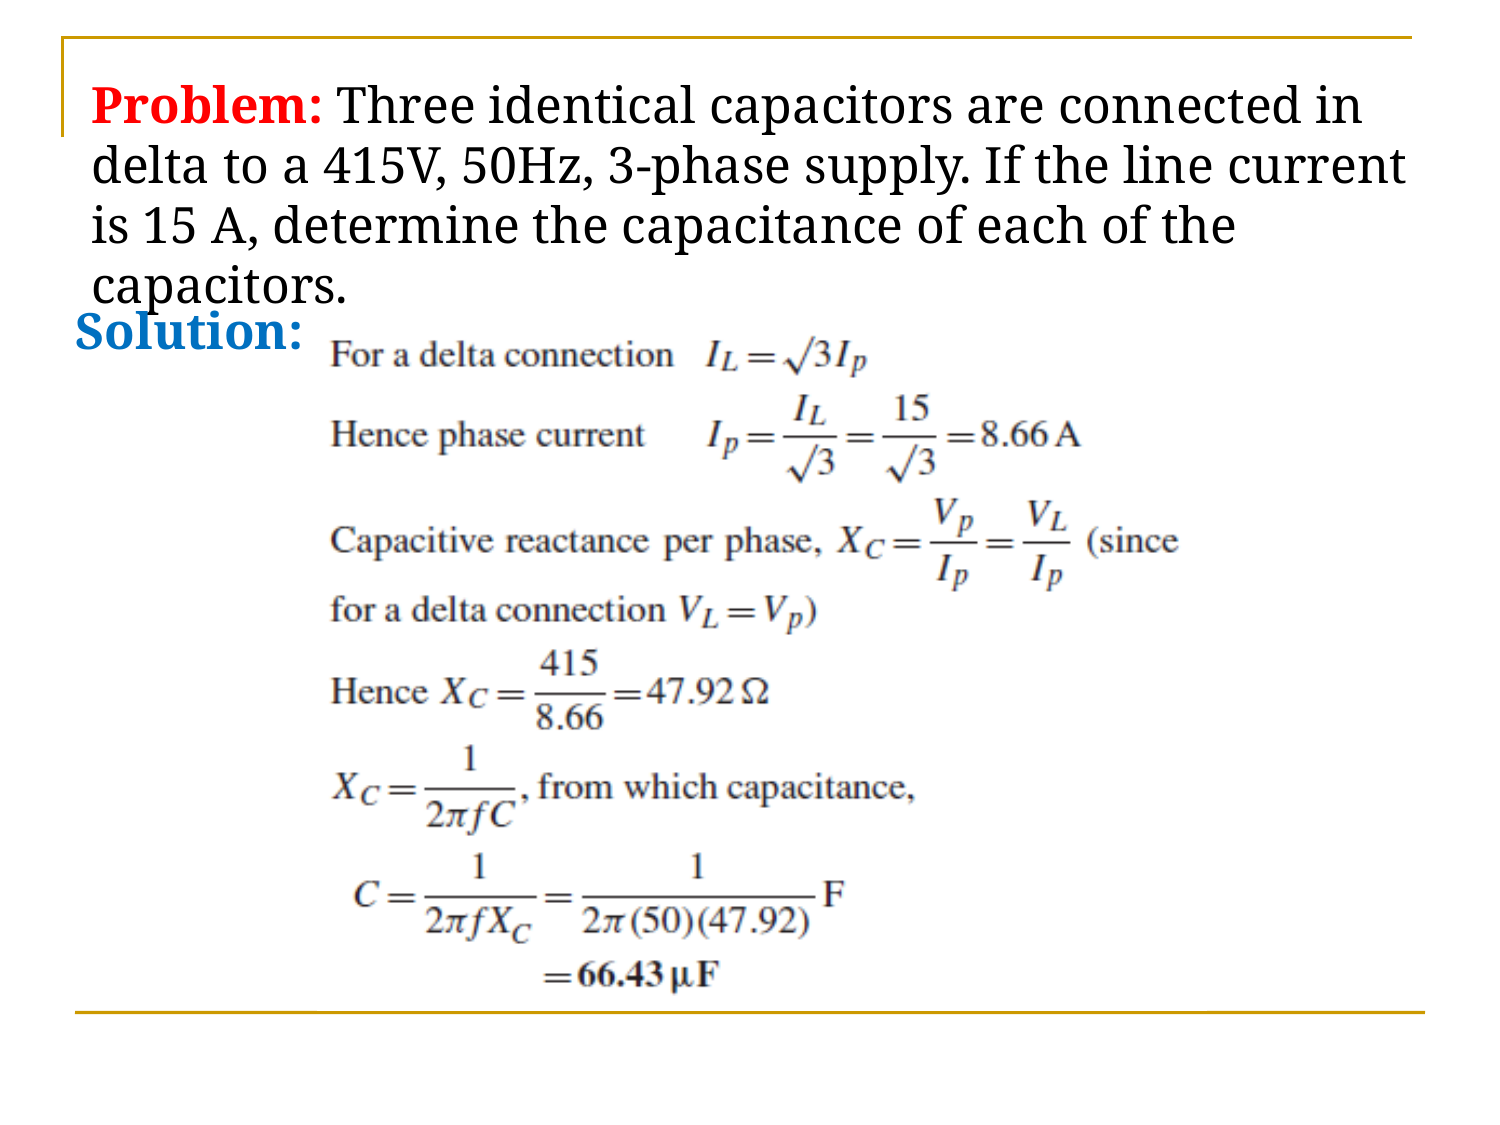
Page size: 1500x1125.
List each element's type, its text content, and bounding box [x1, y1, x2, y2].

text_box Solution: [61, 292, 319, 367]
text_box Problem: Three identical capacitors are connected in delta to a 415V, 50Hz, 3-phase supply. If the line current is 15 A, determine the capacitance of each of the capacitors. [76, 66, 1447, 322]
picture [317, 326, 1207, 1011]
